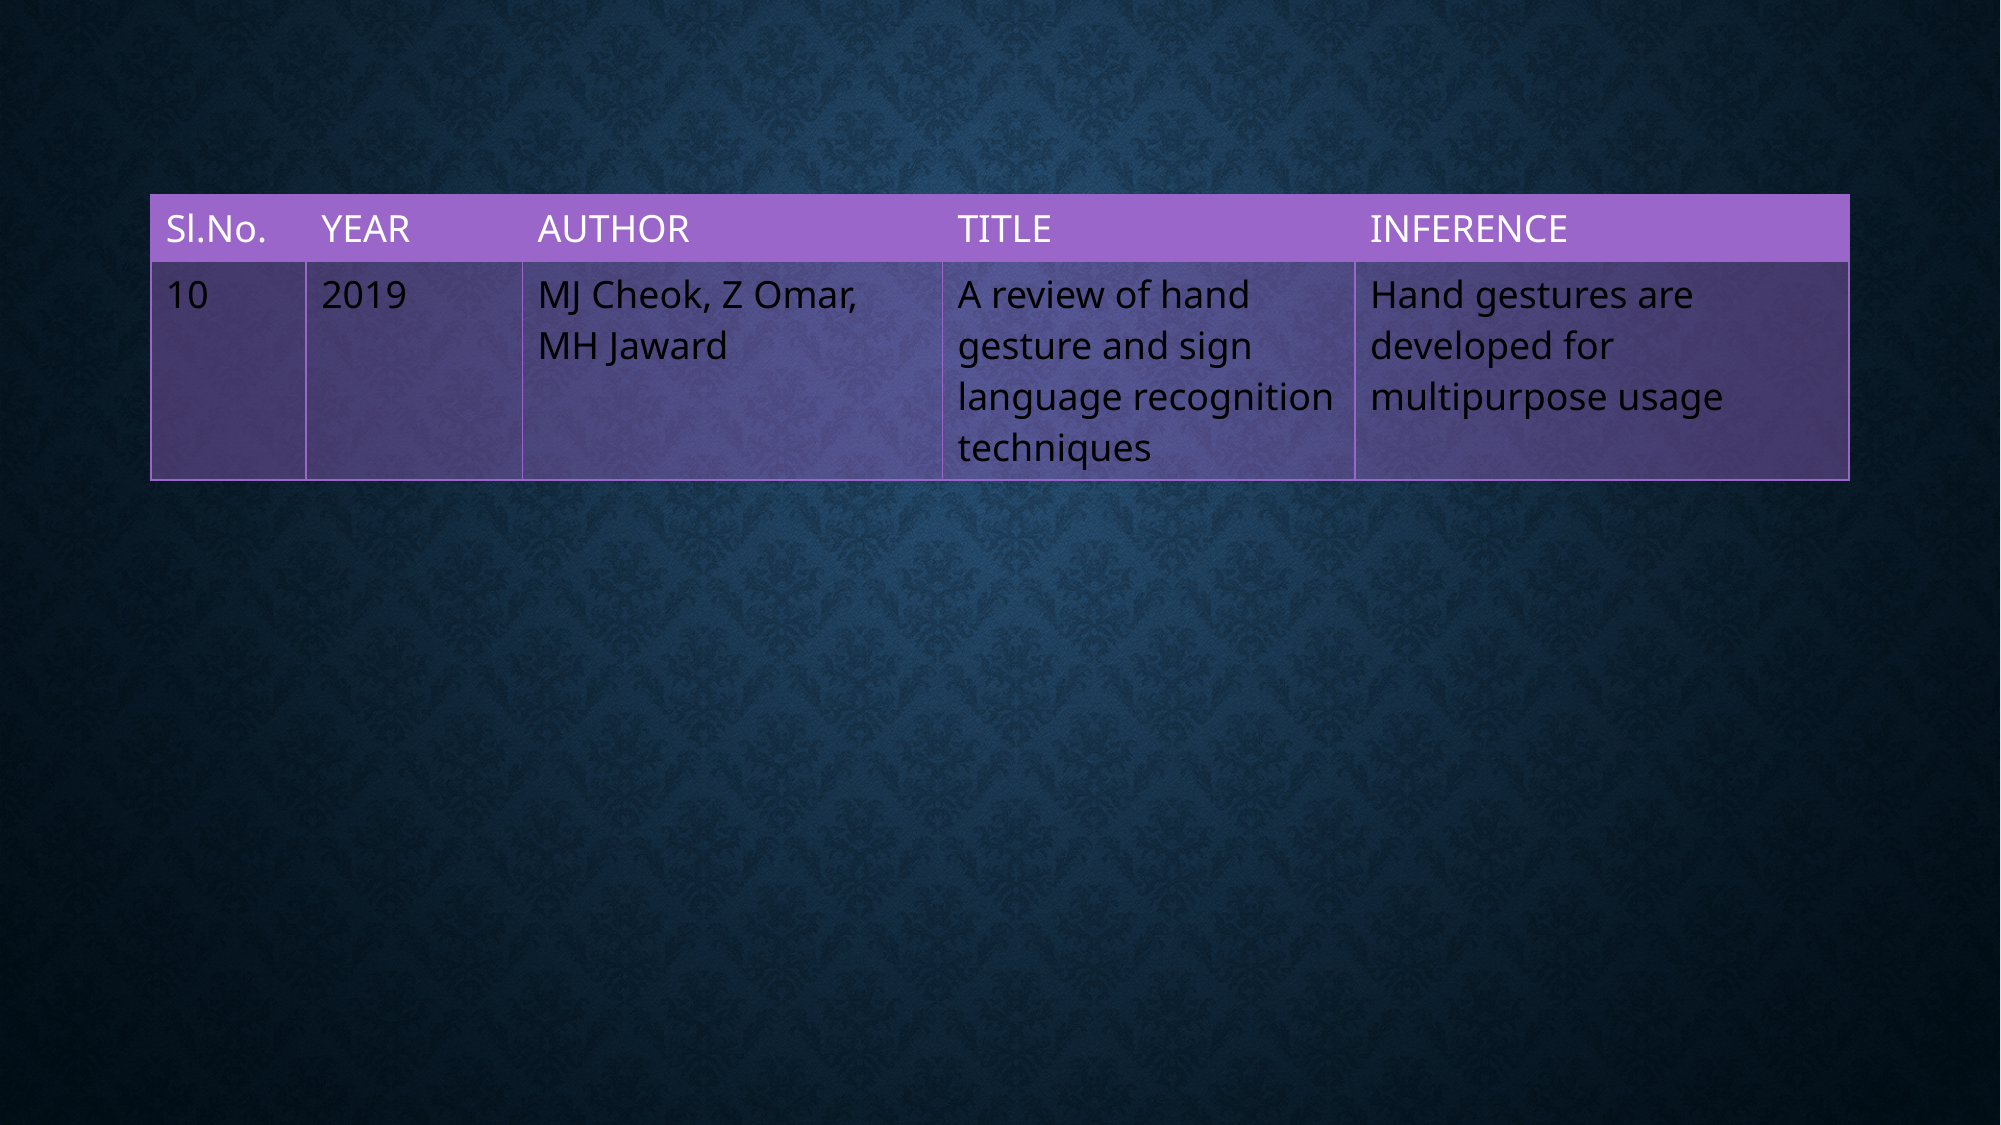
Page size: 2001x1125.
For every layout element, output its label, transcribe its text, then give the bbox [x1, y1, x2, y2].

table_cell 10 [152, 262, 305, 479]
table_header TITLE [943, 195, 1354, 260]
table_cell MJ Cheok, Z Omar, MH Jaward [523, 262, 942, 479]
table_header AUTHOR [523, 195, 942, 260]
table_cell A review of hand gesture and sign language recognition techniques [943, 262, 1354, 479]
table_header Sl.No. [152, 195, 305, 260]
table_cell 2019 [307, 262, 522, 479]
table_header INFERENCE [1356, 195, 1848, 260]
table_cell Hand gestures are developed for multipurpose usage [1356, 262, 1848, 479]
table_header YEAR [307, 195, 522, 260]
